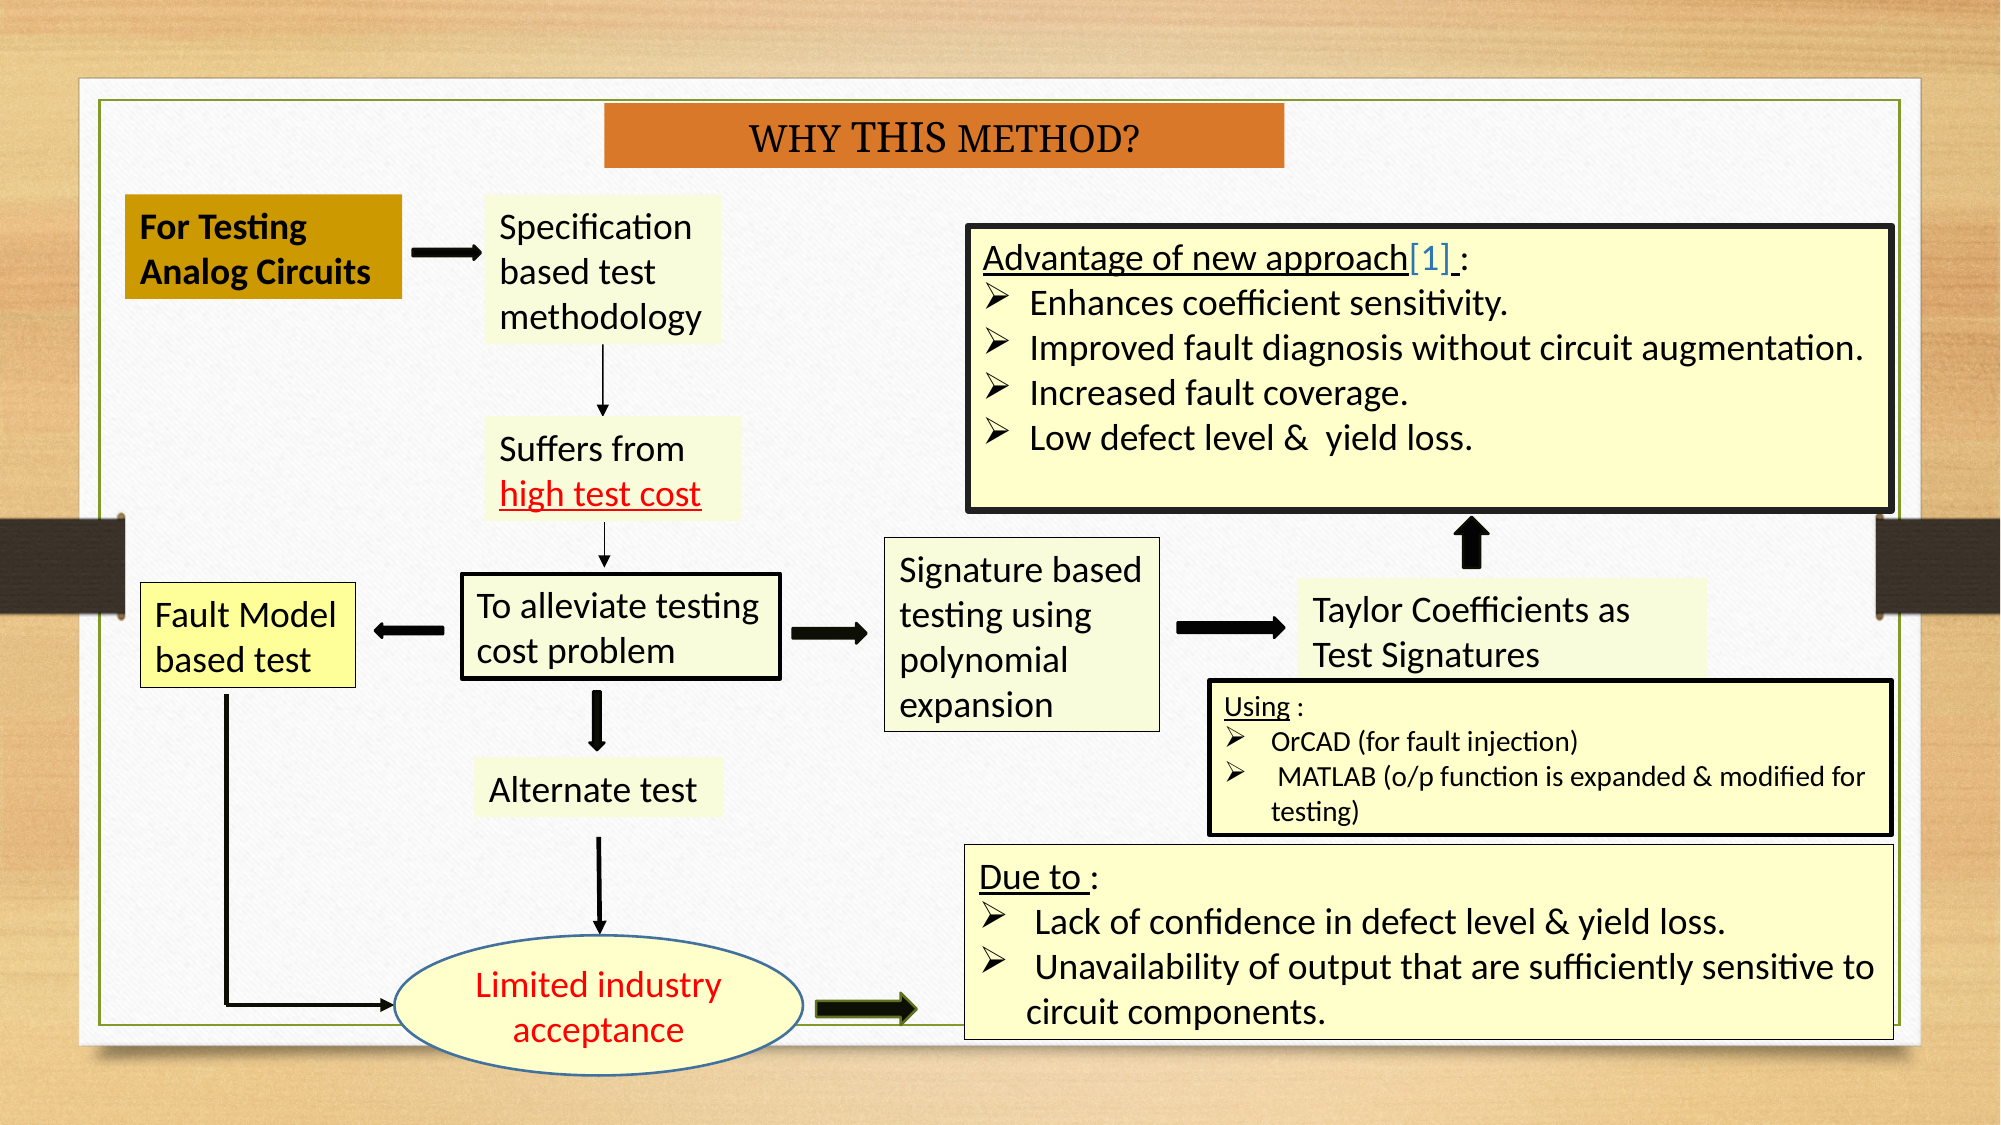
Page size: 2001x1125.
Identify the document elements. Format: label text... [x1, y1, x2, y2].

text_box Taylor Coefficients as Test Signatures [1297, 577, 1707, 680]
text_box Specification based test methodology [484, 194, 721, 345]
text_box Advantage of new approach[1] : Enhances coefficient sensitivity. Improved fault diagnosis without circuit augmentation. Increased fault coverage. Low defect level & yield loss. [967, 224, 1893, 512]
text_box [1453, 515, 1490, 570]
text_box To alleviate testing cost problem [461, 573, 781, 679]
text_box Alternate test [474, 757, 724, 817]
picture [0, 0, 2001, 1125]
text_box Due to : Lack of confidence in defect level & yield loss. Unavailability of output that are sufficiently sensitive to circuit components. [964, 844, 1894, 1040]
text_box Using : OrCAD (for fault injection) MATLAB (o/p function is expanded & modified for testing) [1209, 680, 1892, 835]
text_box [814, 991, 918, 1027]
text_box [373, 622, 445, 639]
text_box WHY THIS METHOD? [604, 103, 1285, 168]
text_box Suffers from high test cost [484, 416, 742, 521]
text_box [411, 244, 482, 261]
text_box [588, 690, 606, 752]
text_box Fault Model based test [140, 582, 356, 688]
text_box [1176, 616, 1286, 640]
text_box Signature based testing using polynomial expansion [884, 537, 1160, 732]
text_box Limited industry acceptance [393, 933, 805, 1077]
text_box For Testing Analog Circuits [125, 194, 403, 299]
text_box [791, 621, 868, 645]
